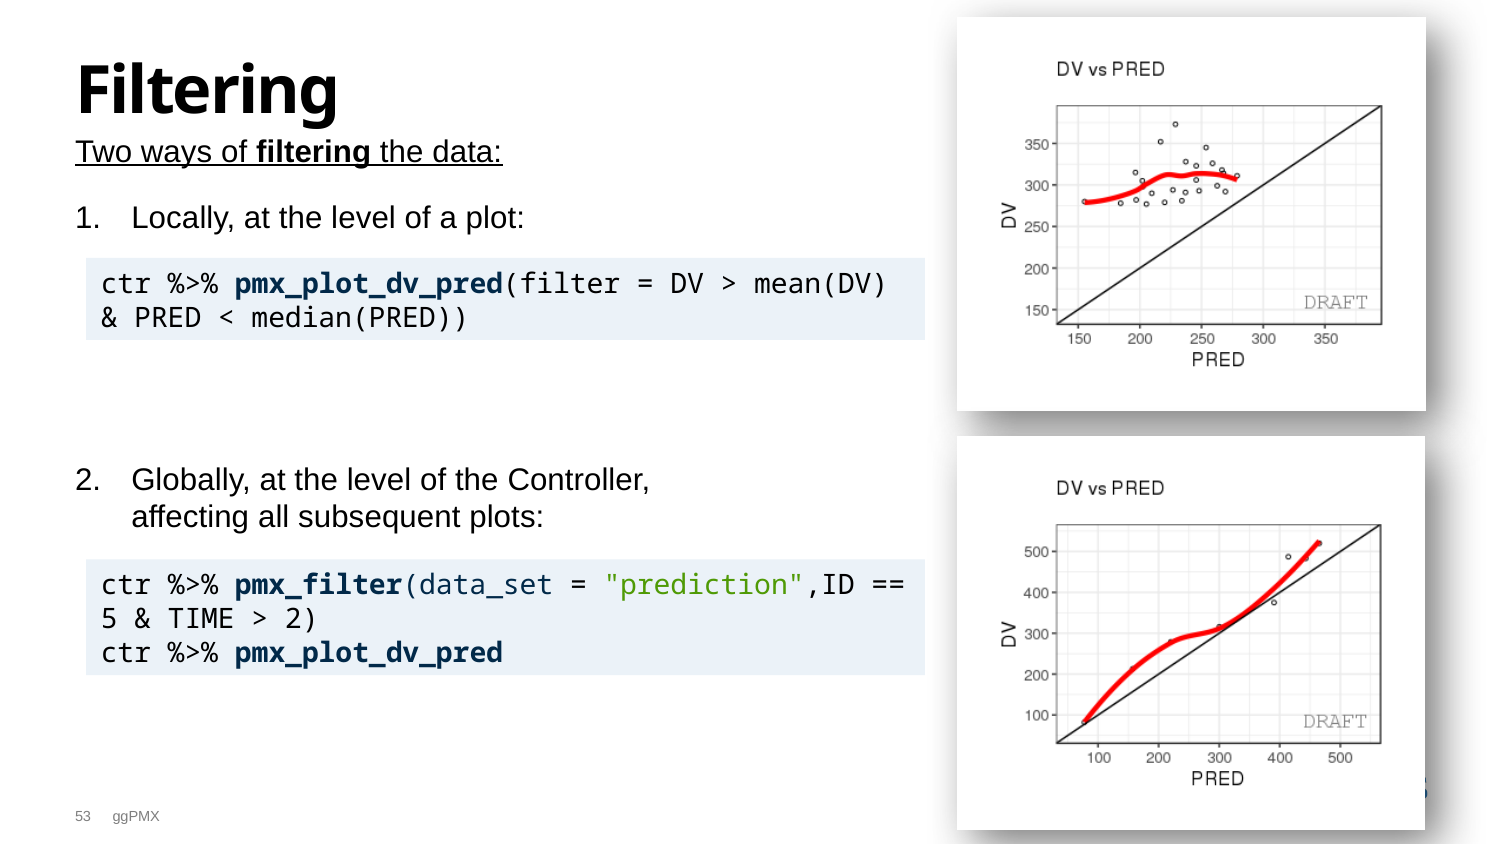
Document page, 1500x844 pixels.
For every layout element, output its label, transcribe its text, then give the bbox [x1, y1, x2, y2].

picture [956, 436, 1426, 830]
list Two ways of filtering the data: Locally, at the level of a plot: Globally, at the level of the Controller, affecting all subsequent plots: [75, 131, 769, 743]
text_box ctr %>% pmx_plot_dv_pred(filter = DV > mean(DV) & PRED < median(PRED)) [86, 257, 925, 340]
title Filtering [75, 56, 941, 214]
text_box ctr %>% pmx_filter(data_set = "prediction",ID == 5 & TIME > 2) ctr %>% pmx_plot_dv_pred [86, 559, 925, 676]
slide_number 53 [75, 806, 113, 844]
footer ggPMX [113, 806, 735, 844]
picture [957, 17, 1426, 411]
